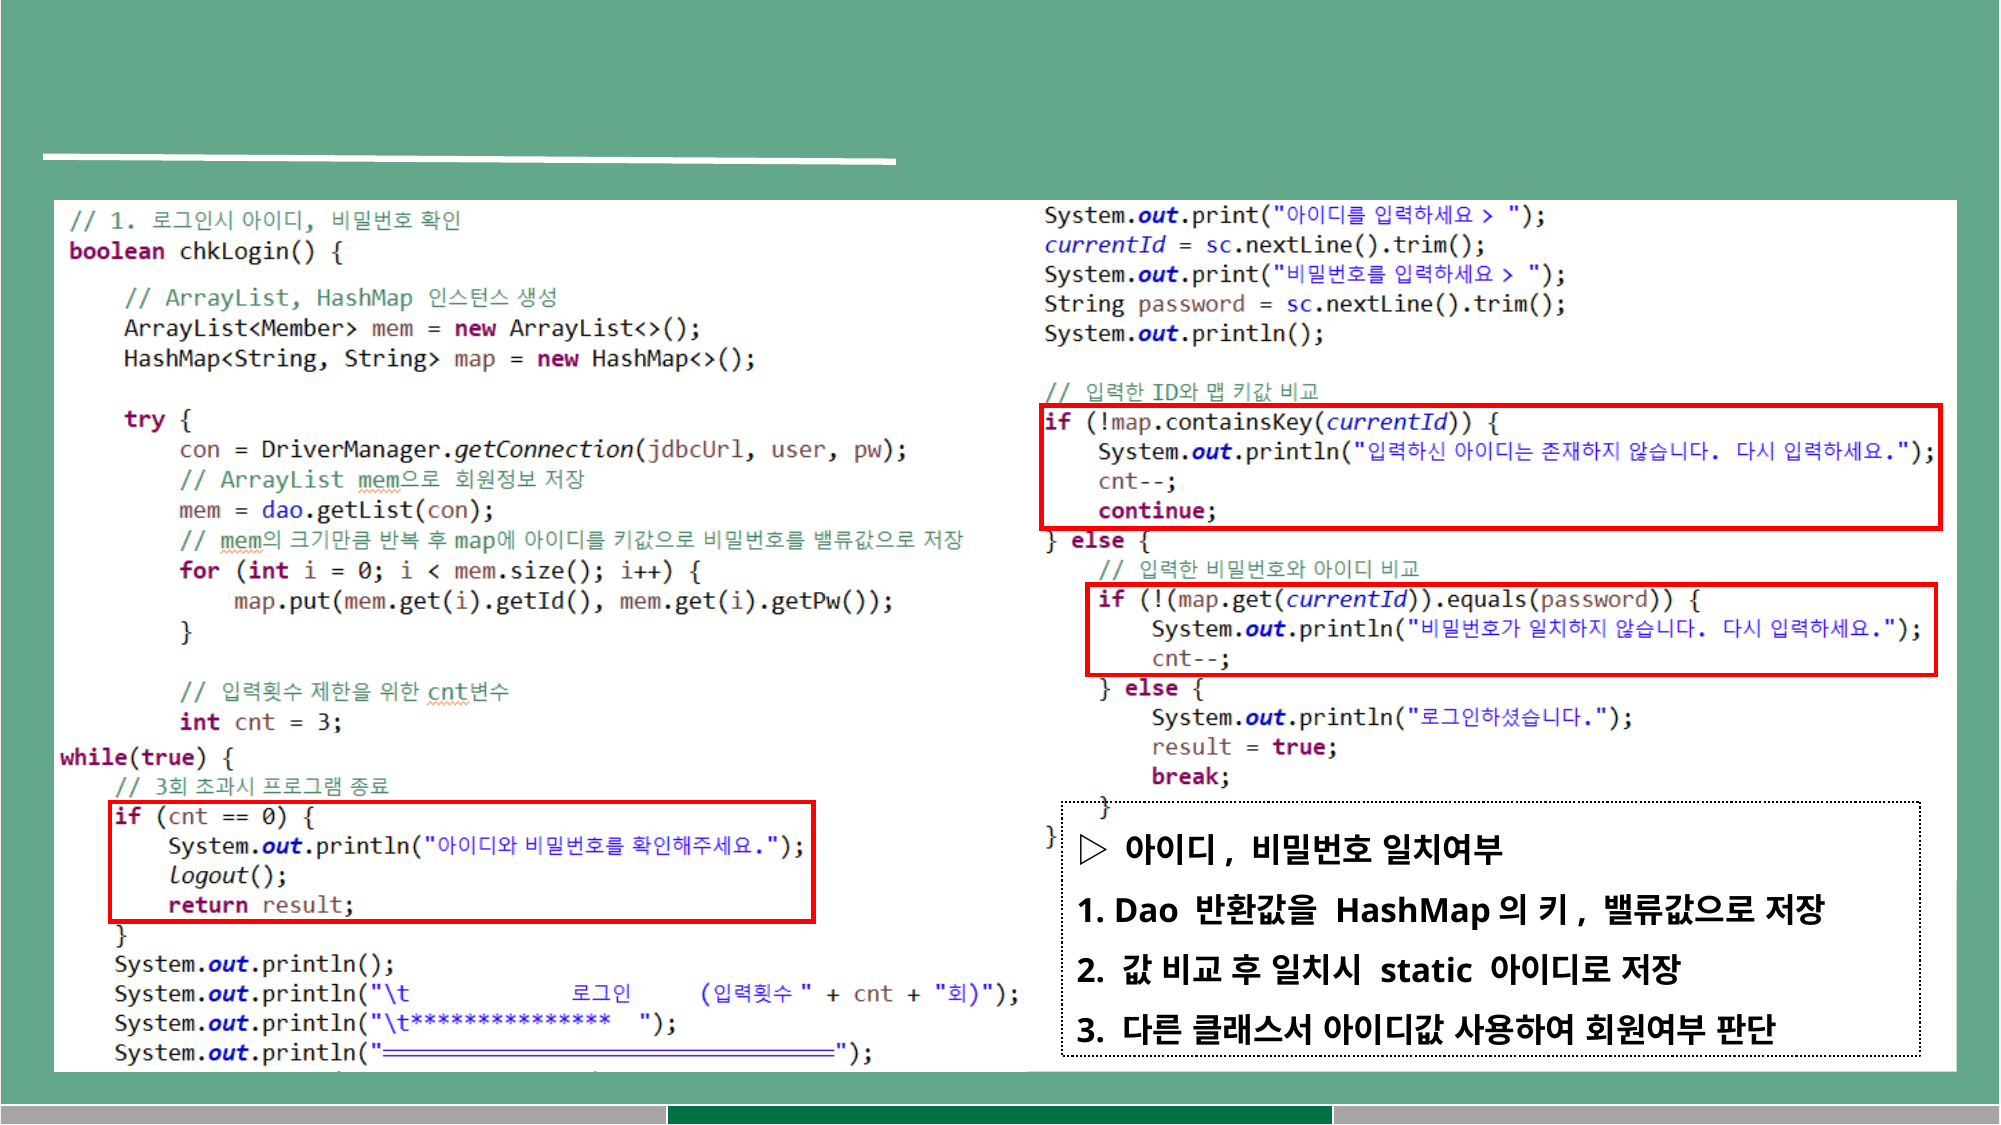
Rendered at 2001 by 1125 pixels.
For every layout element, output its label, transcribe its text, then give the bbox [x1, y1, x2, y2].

text_box [0, 0, 2000, 1125]
text_box ▷ 아이디, 비밀번호 일치여부 1. Dao 반환값을 HashMap의 키, 밸류값으로 저장 2. 값 비교 후 일치시 static 아이디로 저장 3. 다른 클래스서 아이디값 사용하여 회원여부 판단 [1061, 881, 1921, 1057]
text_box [43, 156, 896, 162]
picture [54, 200, 1957, 1072]
